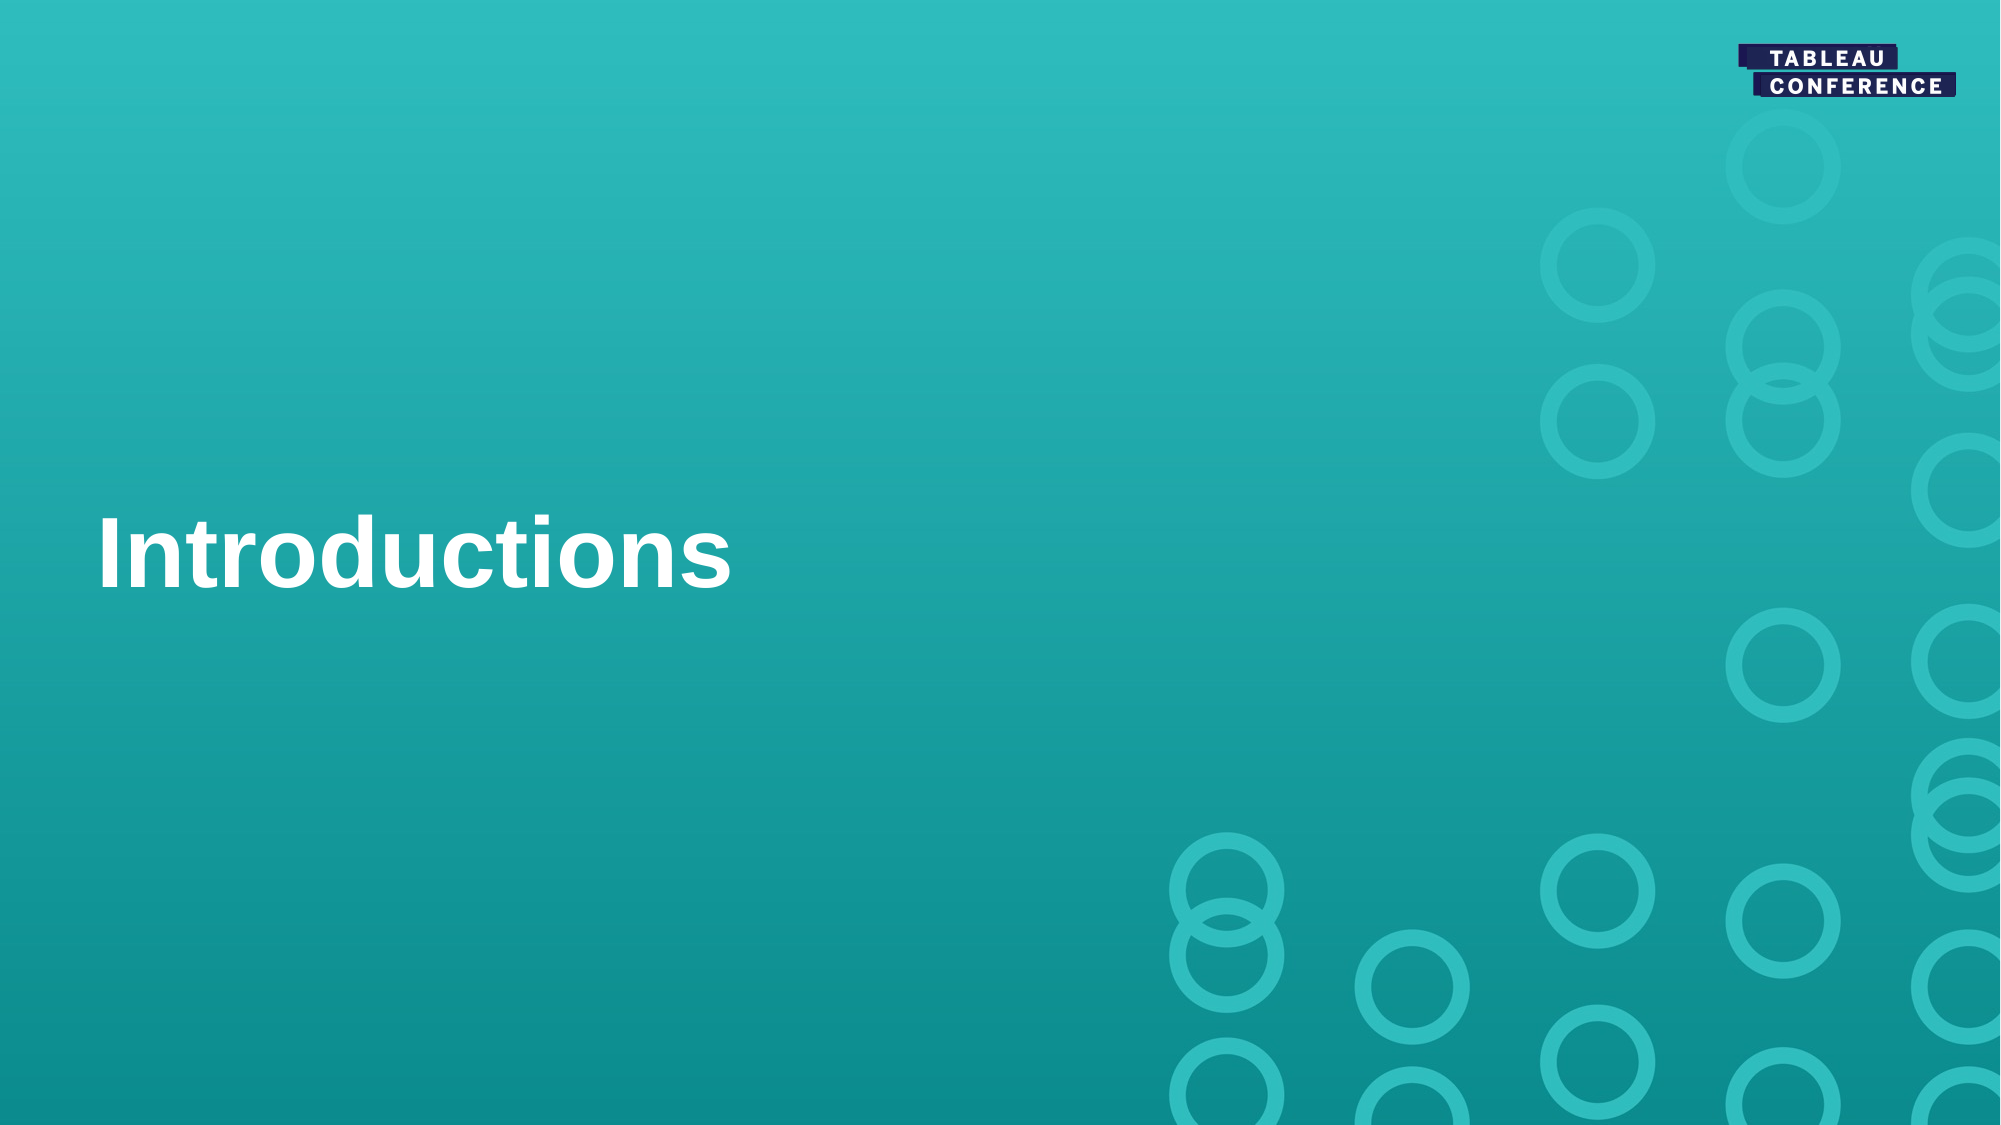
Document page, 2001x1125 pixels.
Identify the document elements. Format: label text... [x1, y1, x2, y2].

title Introductions [81, 484, 1891, 617]
picture [0, 0, 2001, 1125]
